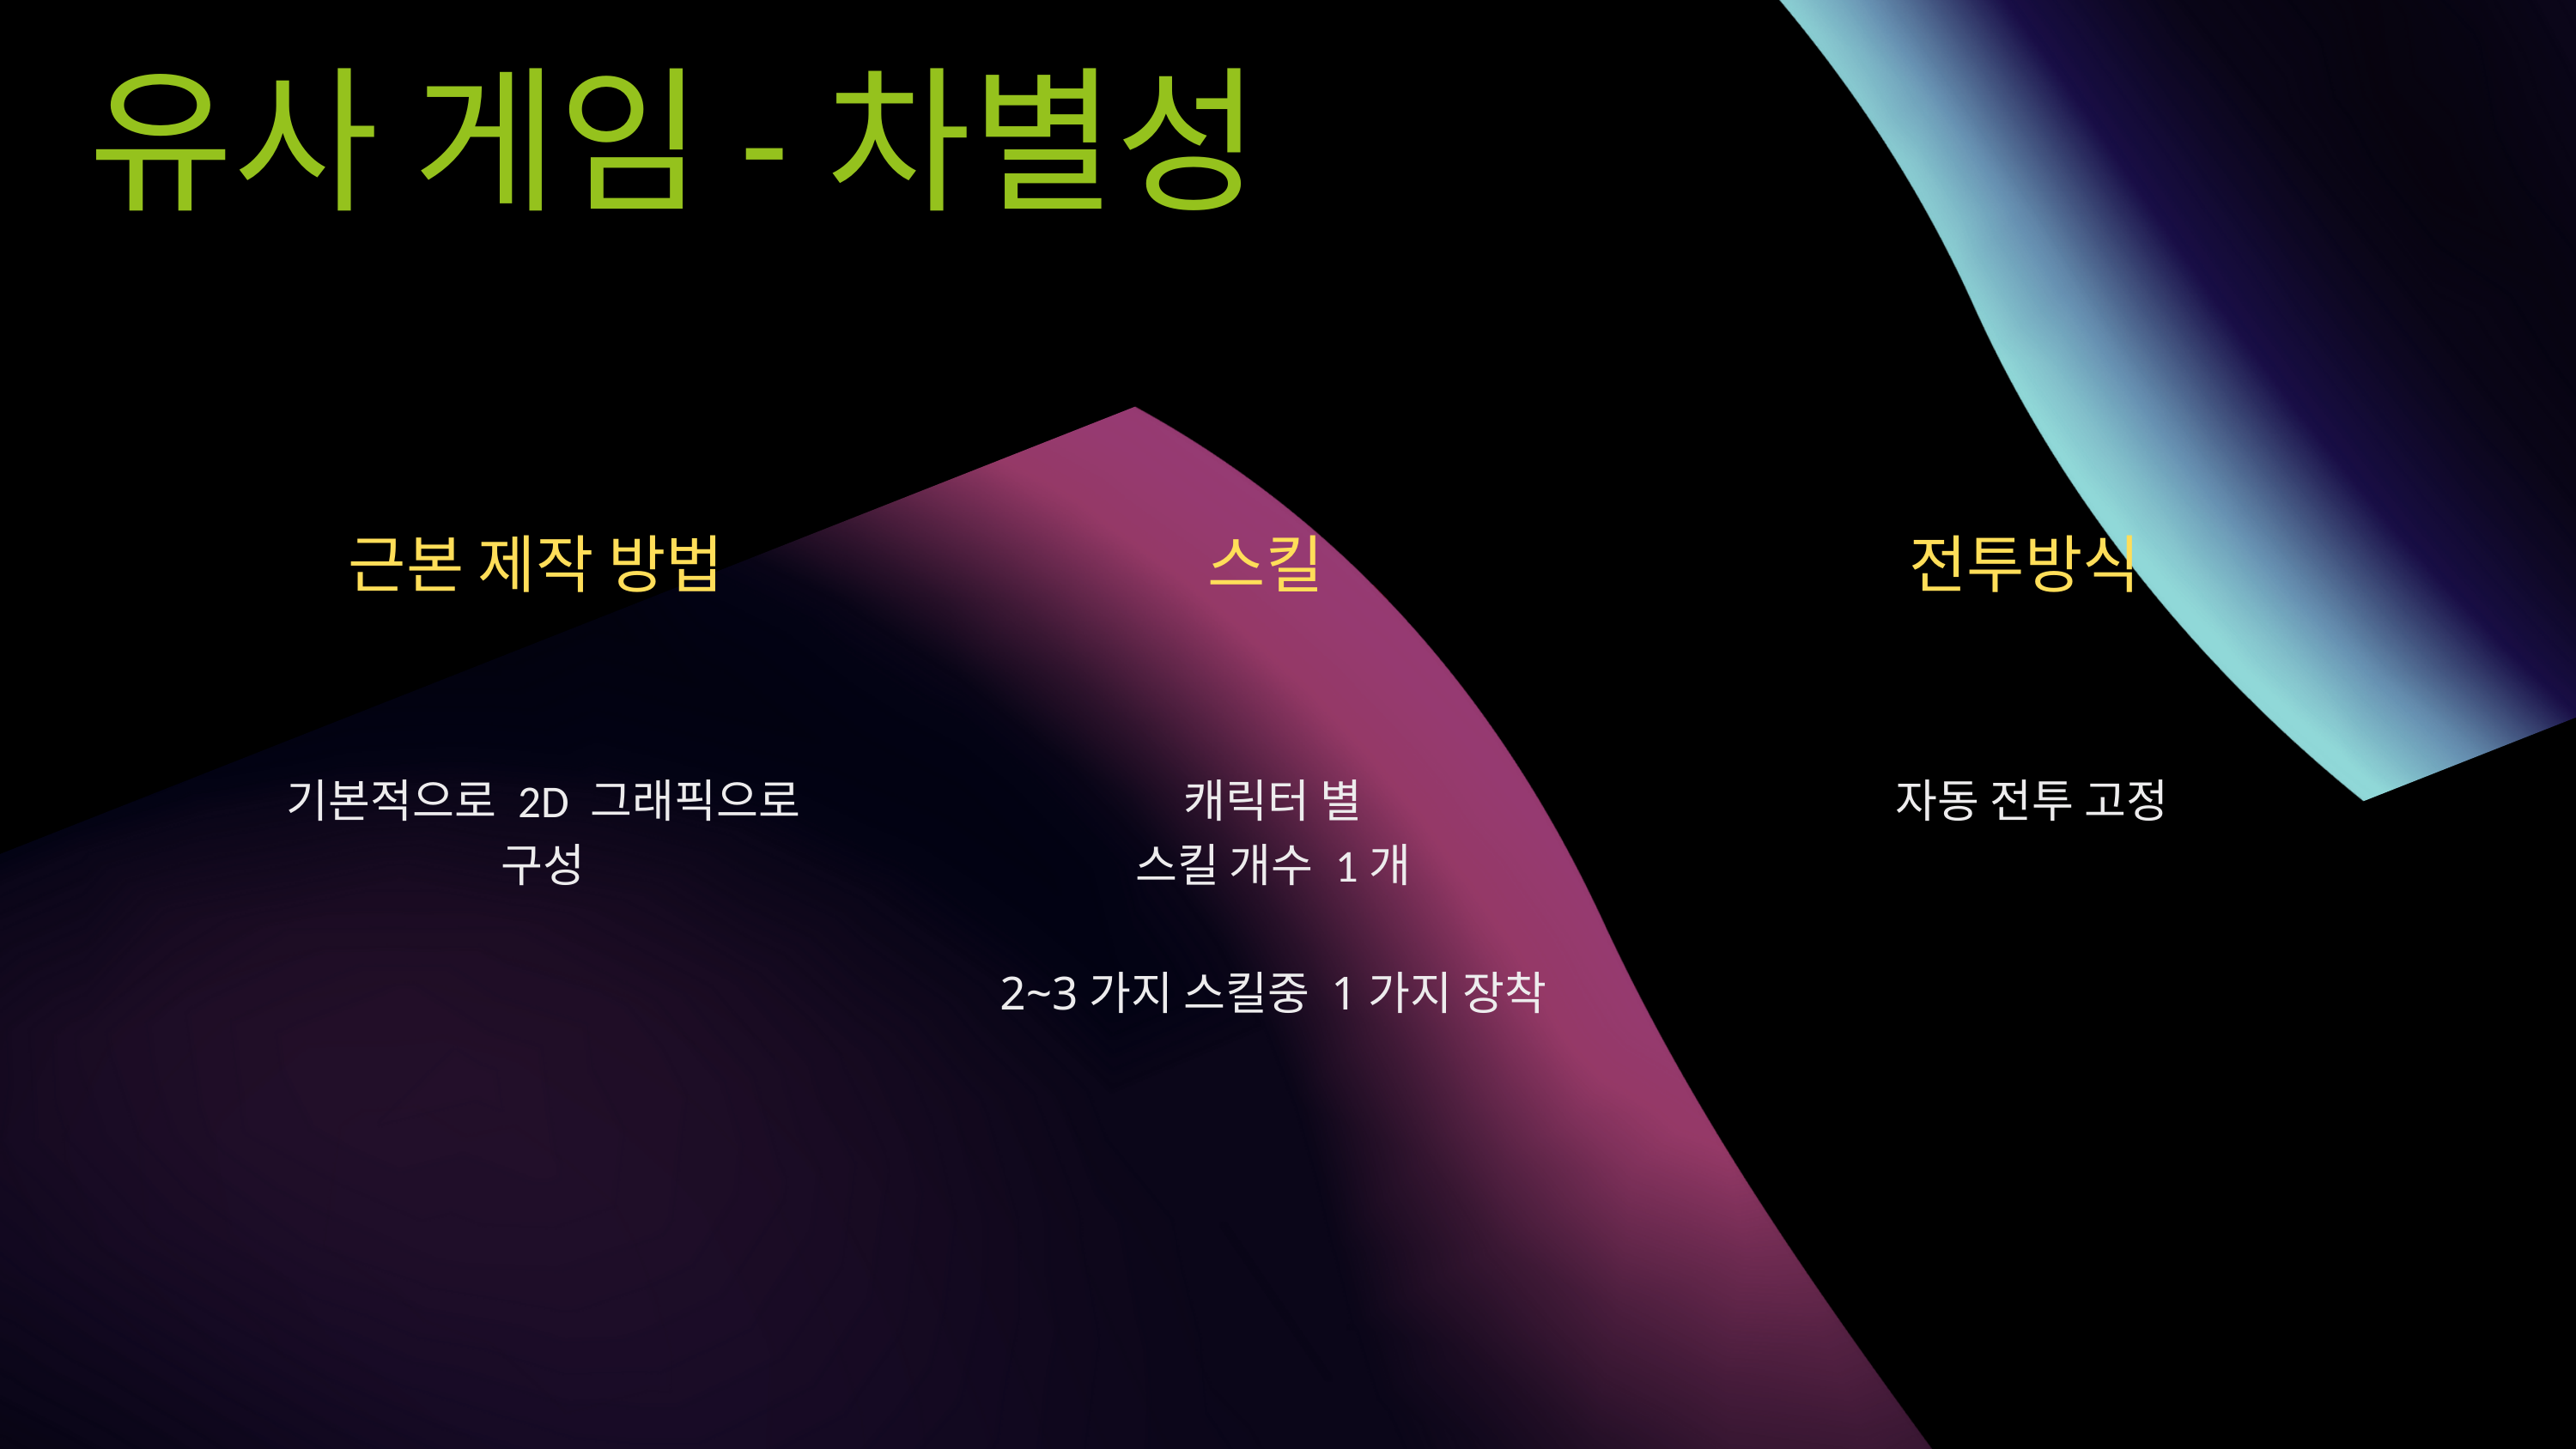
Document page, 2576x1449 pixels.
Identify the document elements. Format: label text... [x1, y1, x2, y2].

text_box 자동 전투 고정 [1753, 762, 2312, 828]
text_box [1218, 0, 2576, 1019]
text_box 근본 제작 방법 [258, 524, 815, 600]
text_box 캐릭터 별 스킬 개수 1개 2~3가지 스킬중 1가지 장착 [994, 762, 1552, 1020]
text_box 스킬 [987, 524, 1545, 600]
text_box 전투방식 [1746, 524, 2304, 600]
text_box [0, 258, 1981, 1449]
text_box 유사 게임-차별성 [88, 40, 1721, 230]
text_box 기본적으로 2D 그래픽으로 구성 [264, 762, 823, 891]
